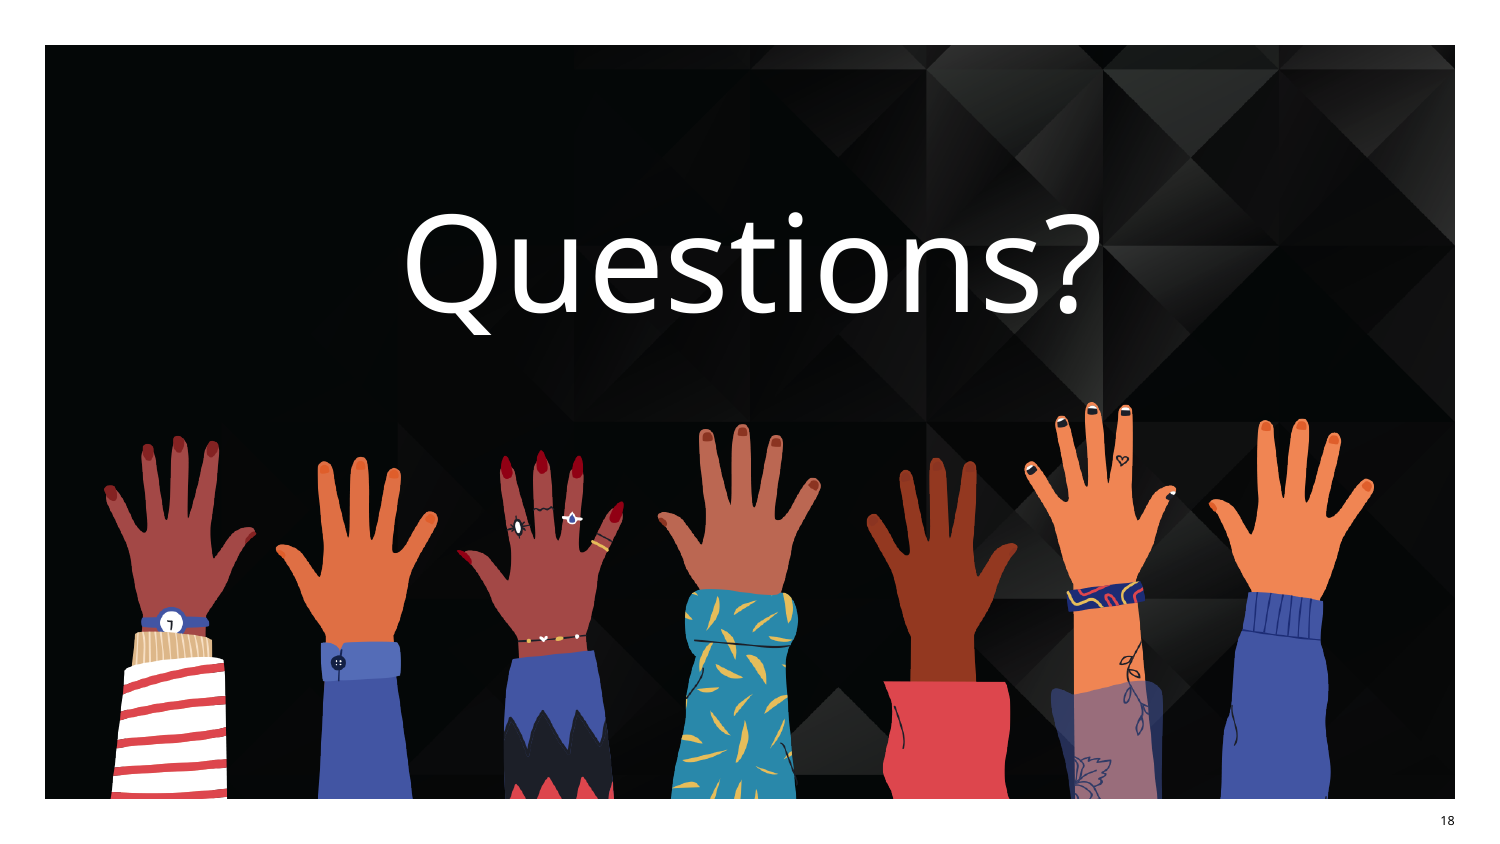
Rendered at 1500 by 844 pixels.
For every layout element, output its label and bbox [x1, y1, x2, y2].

picture [45, 45, 1455, 799]
